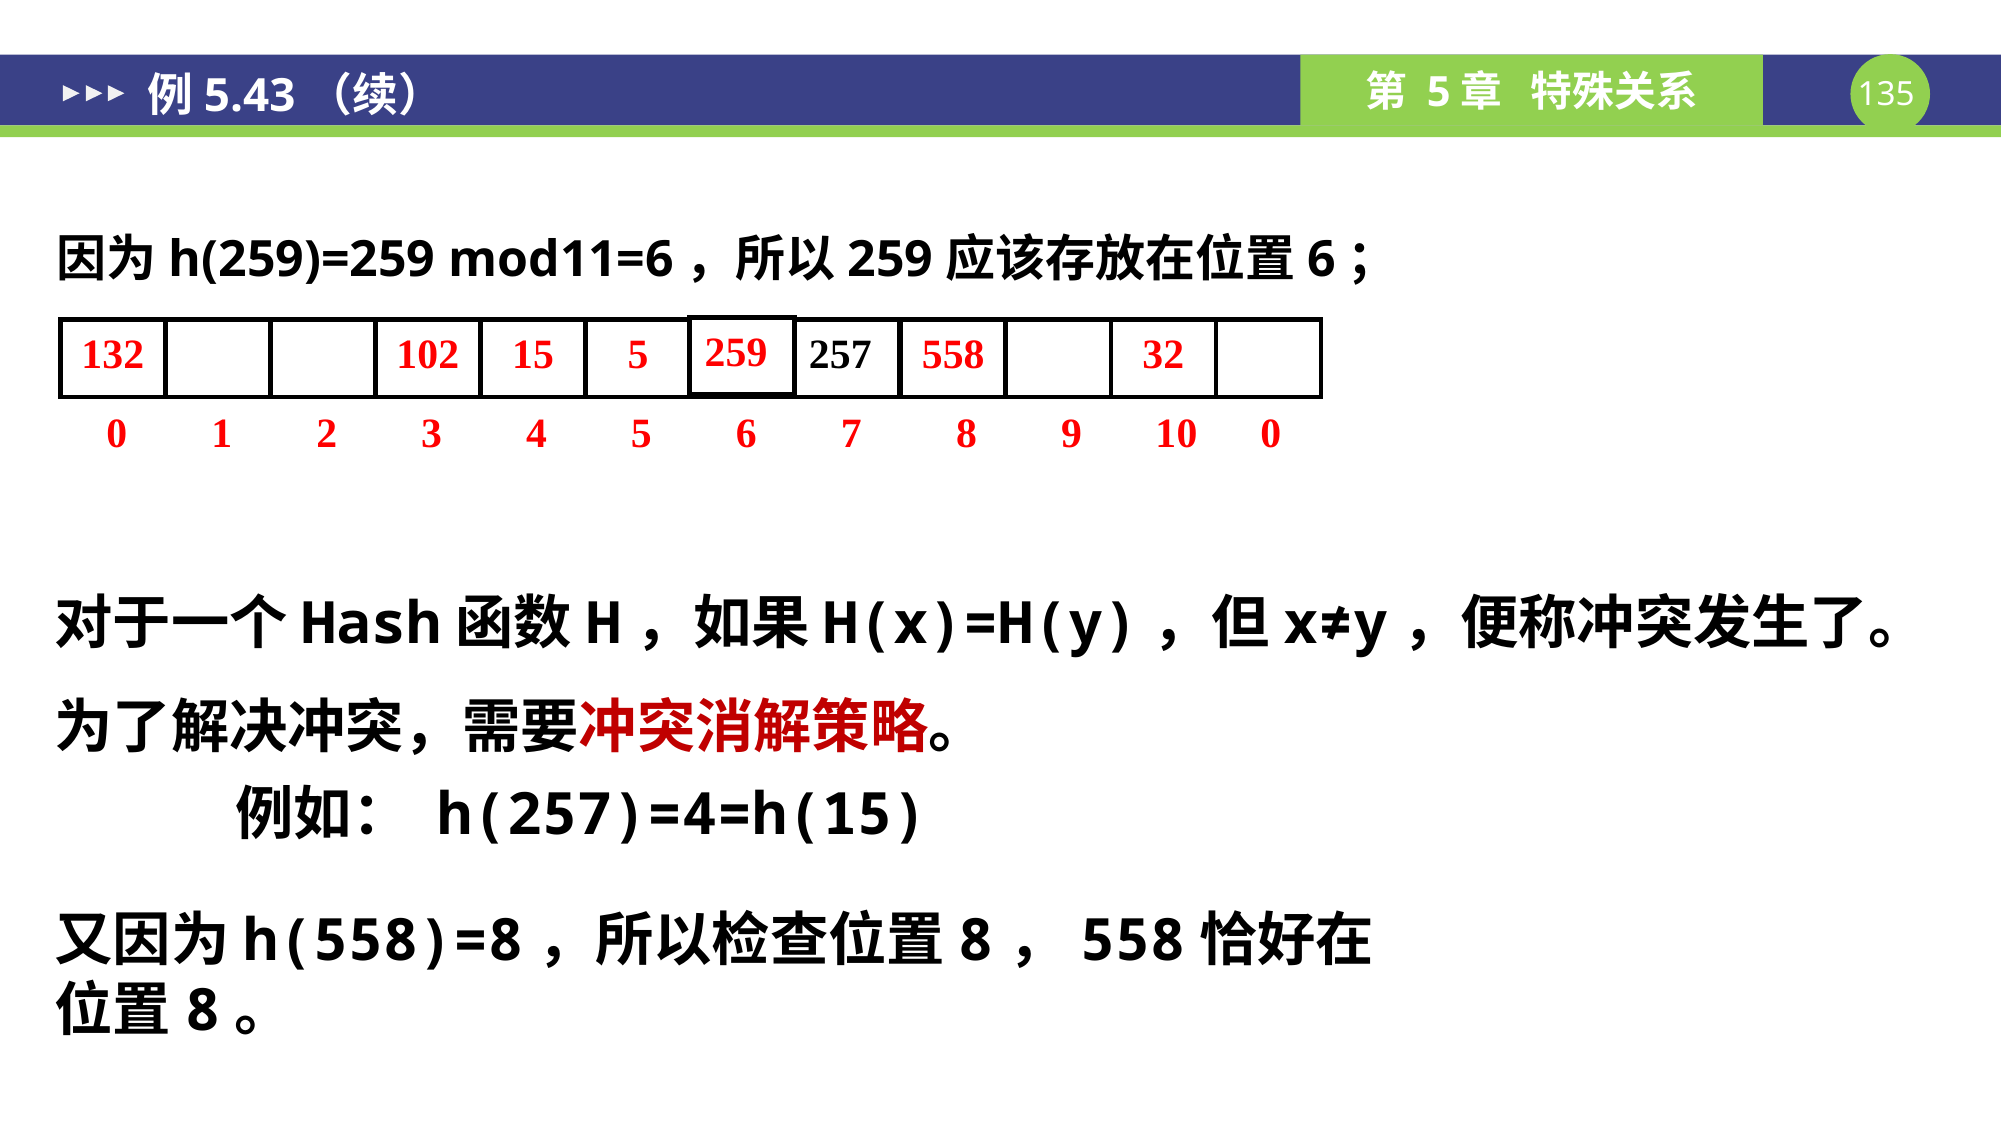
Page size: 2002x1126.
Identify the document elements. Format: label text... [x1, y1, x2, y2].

text_box 例如： h(257)=4=h(15) [220, 768, 978, 854]
text_box 对于一个Hash函数H，如果H(x)=H(y)，但x≠y，便称冲突发生了。为了解决冲突，需要冲突消解策略。 [39, 542, 1939, 767]
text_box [60, 319, 1322, 528]
title 例5.43（续） [127, 57, 1003, 129]
list 因为h(259)=259 mod11=6，所以259应该存放在位置6； [36, 186, 1431, 276]
text_box 又因为h(558)=8，所以检查位置8，558恰好在位置8。 [39, 894, 1426, 1050]
